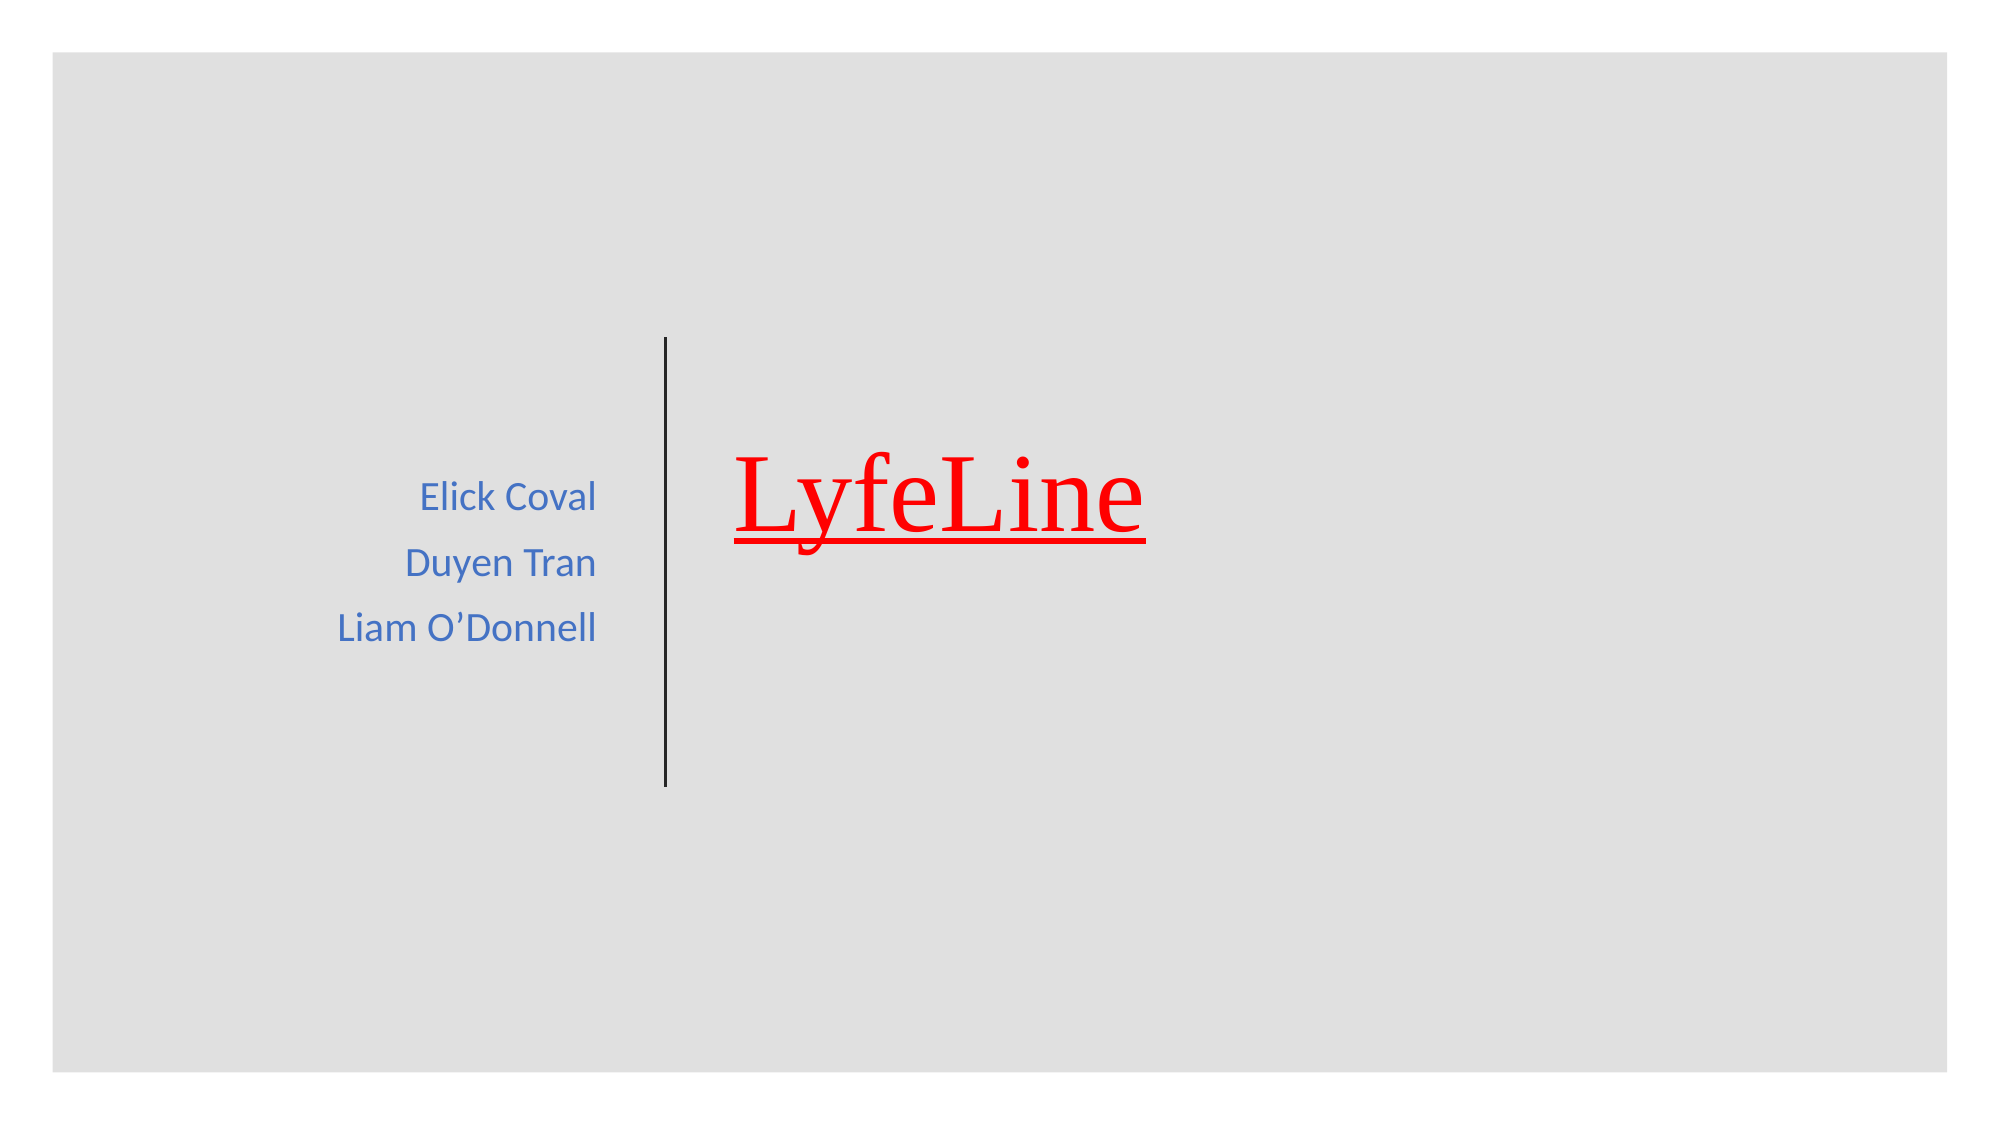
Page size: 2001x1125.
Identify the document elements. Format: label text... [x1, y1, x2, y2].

title LyfeLine [718, 158, 1829, 967]
text_box [52, 51, 1948, 1073]
subtitle Elick Coval Duyen Tran Liam O’Donnell [167, 158, 612, 967]
